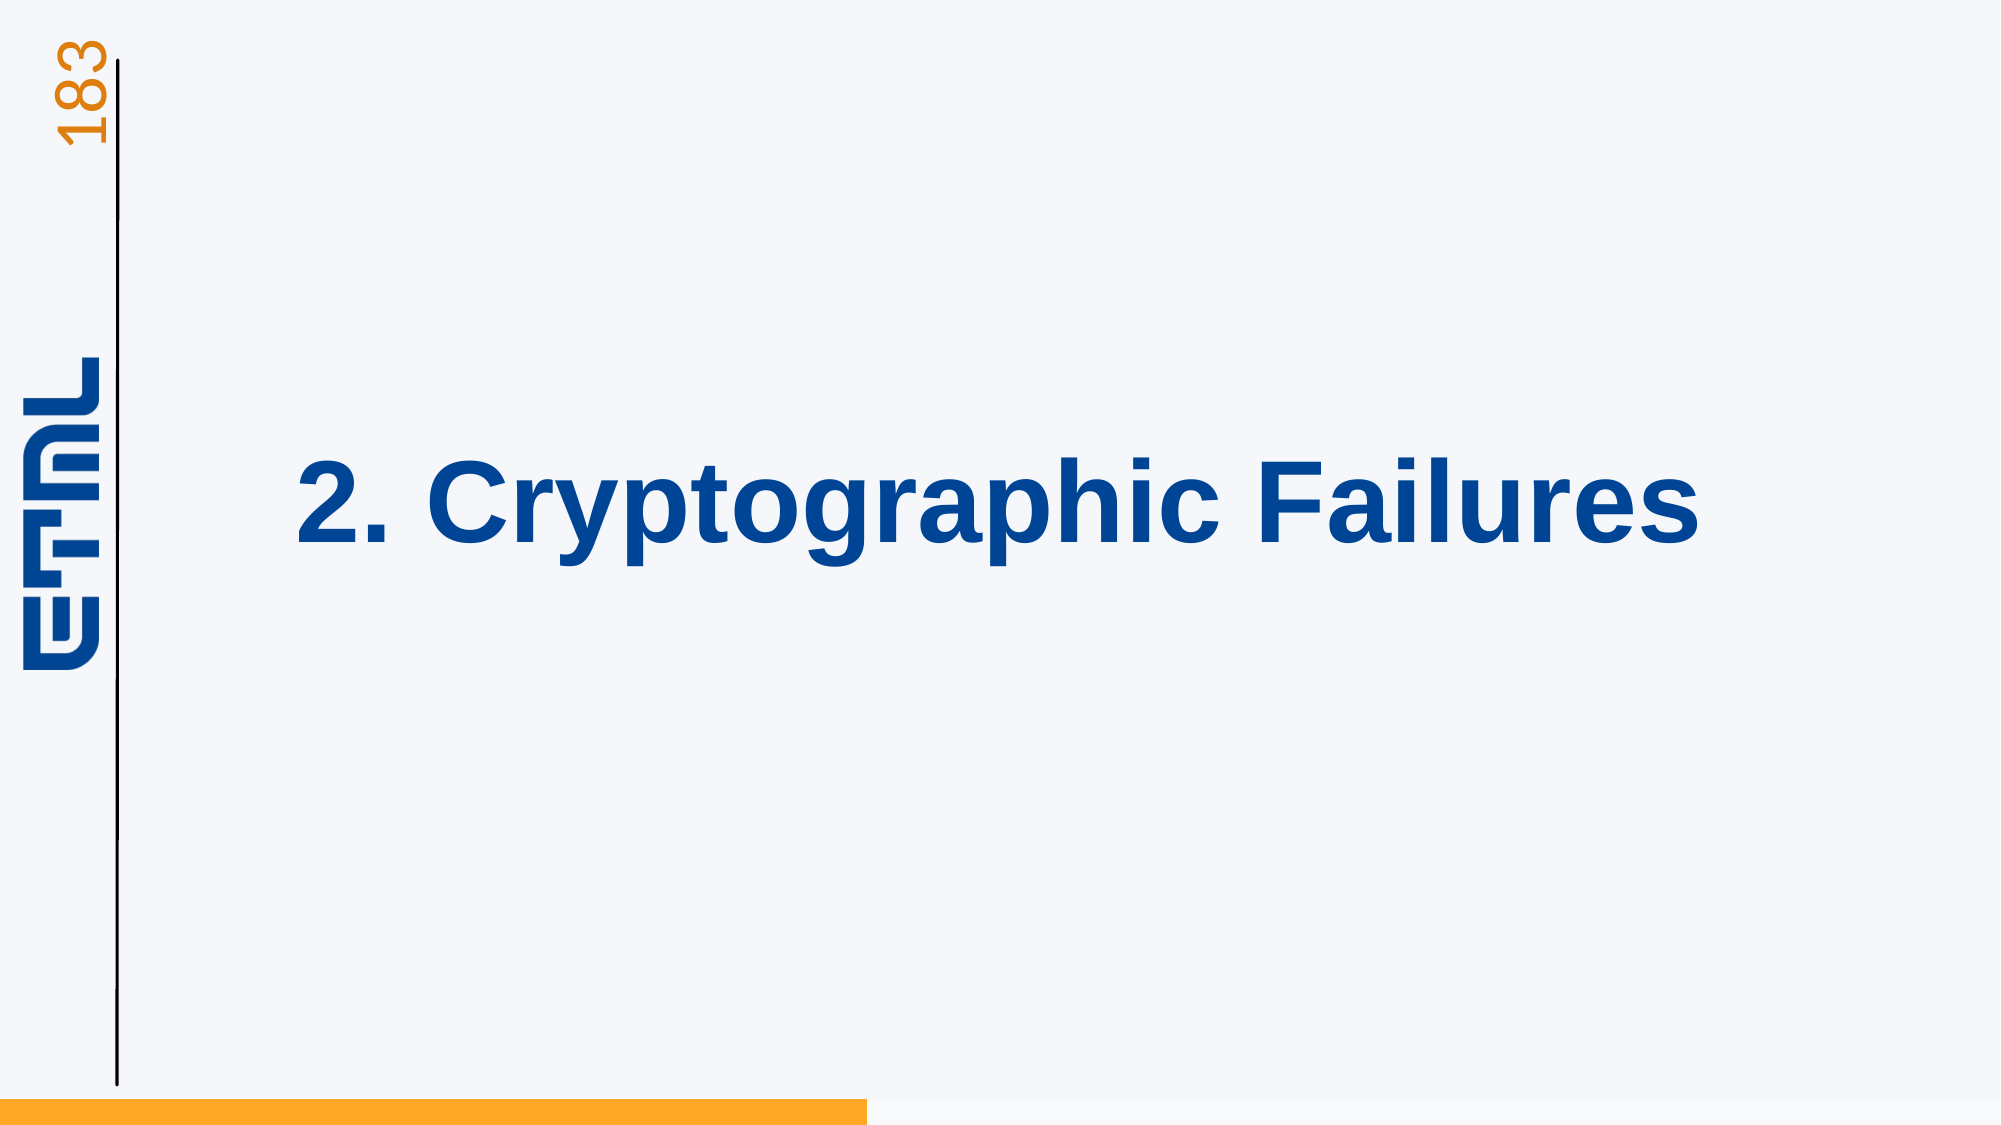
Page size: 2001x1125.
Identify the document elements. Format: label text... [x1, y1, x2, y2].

picture [24, 358, 99, 670]
text_box [0, 1099, 867, 1125]
title 2. Cryptographic Failures [249, 184, 1750, 576]
